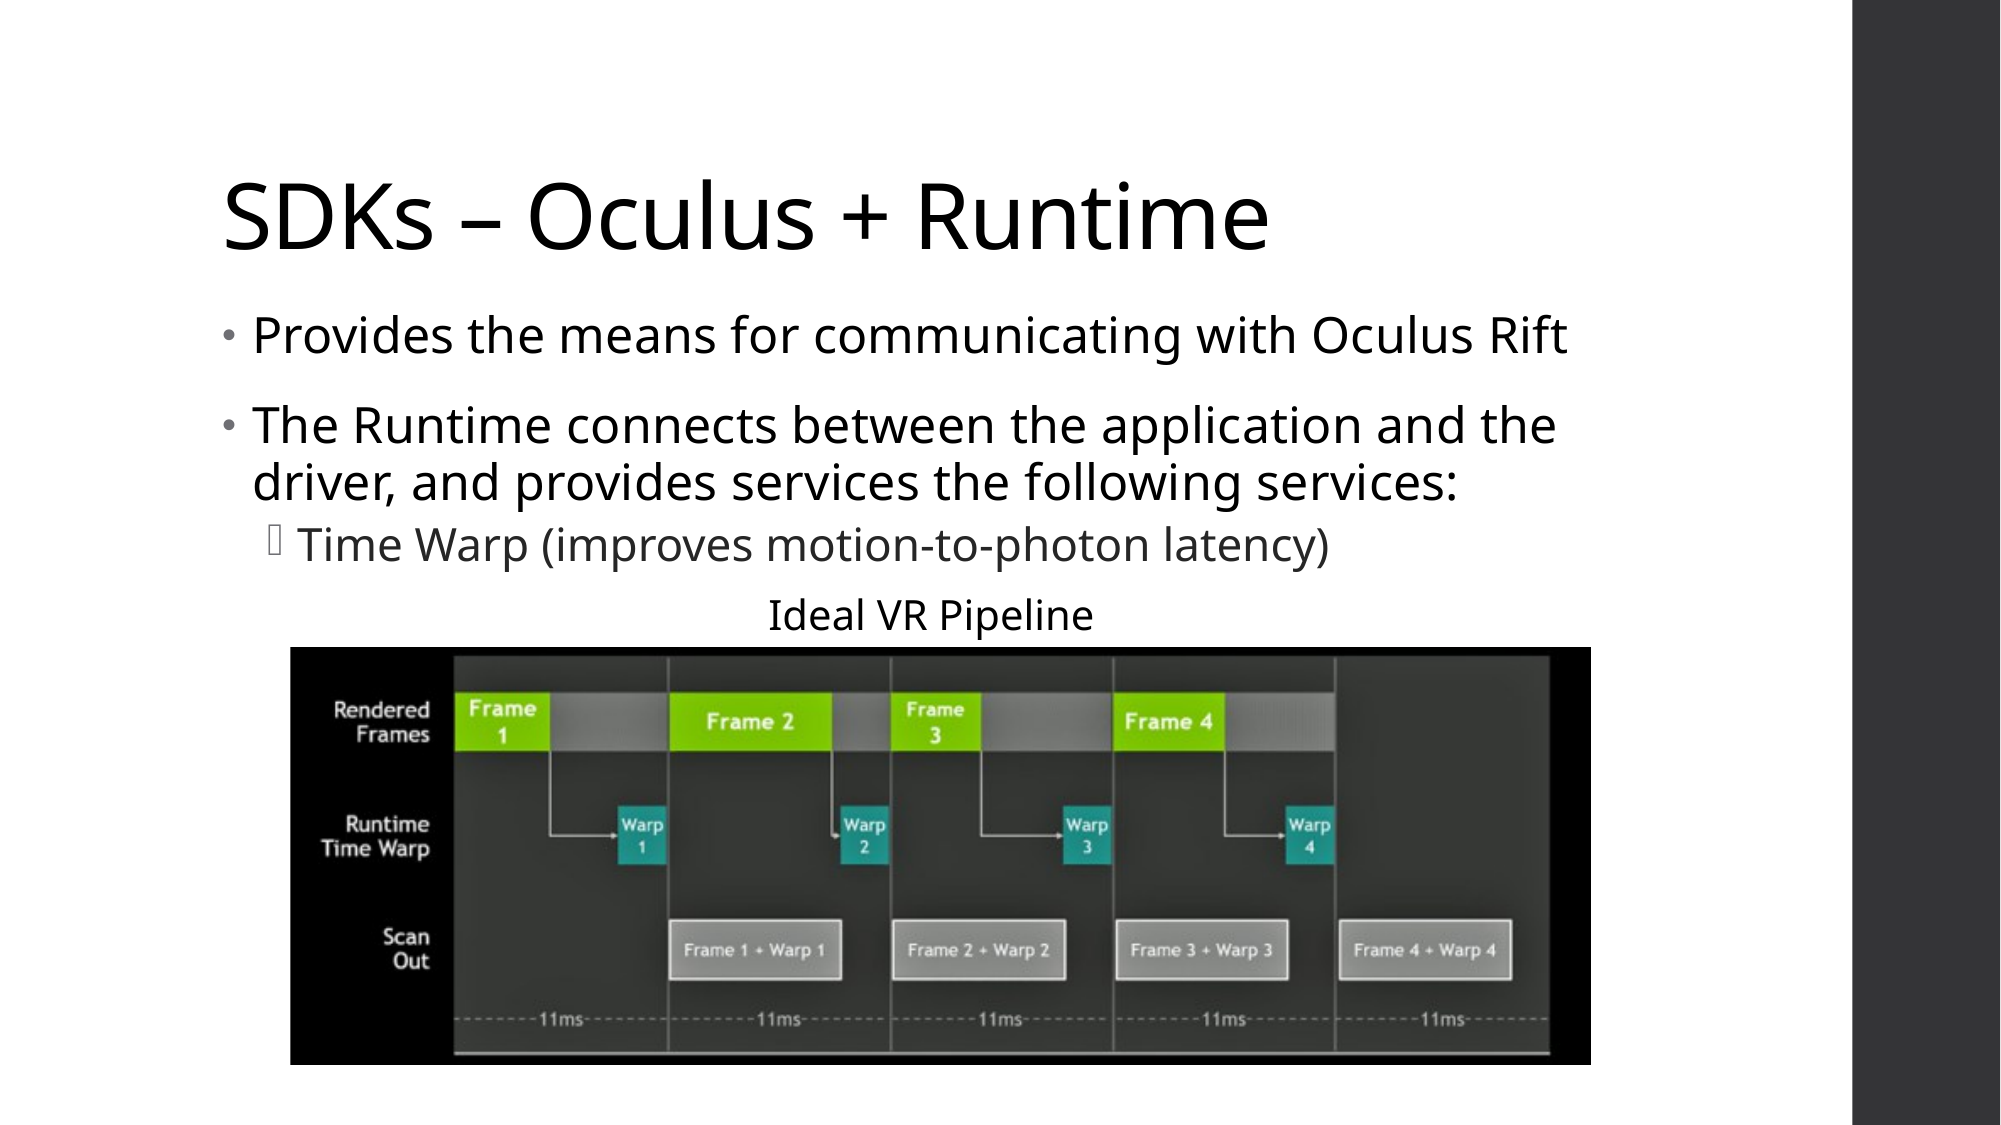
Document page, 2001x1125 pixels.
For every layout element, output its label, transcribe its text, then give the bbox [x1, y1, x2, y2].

picture [290, 646, 1592, 1066]
title SDKs – Oculus + Runtime [206, 60, 1797, 278]
text_box Ideal VR Pipeline [753, 581, 1128, 642]
list Provides the means for communicating with Oculus Rift The Runtime connects between the application and the driver, and provides services the following services: Time Warp (improves motion-to-photon latency) [206, 299, 1675, 1014]
